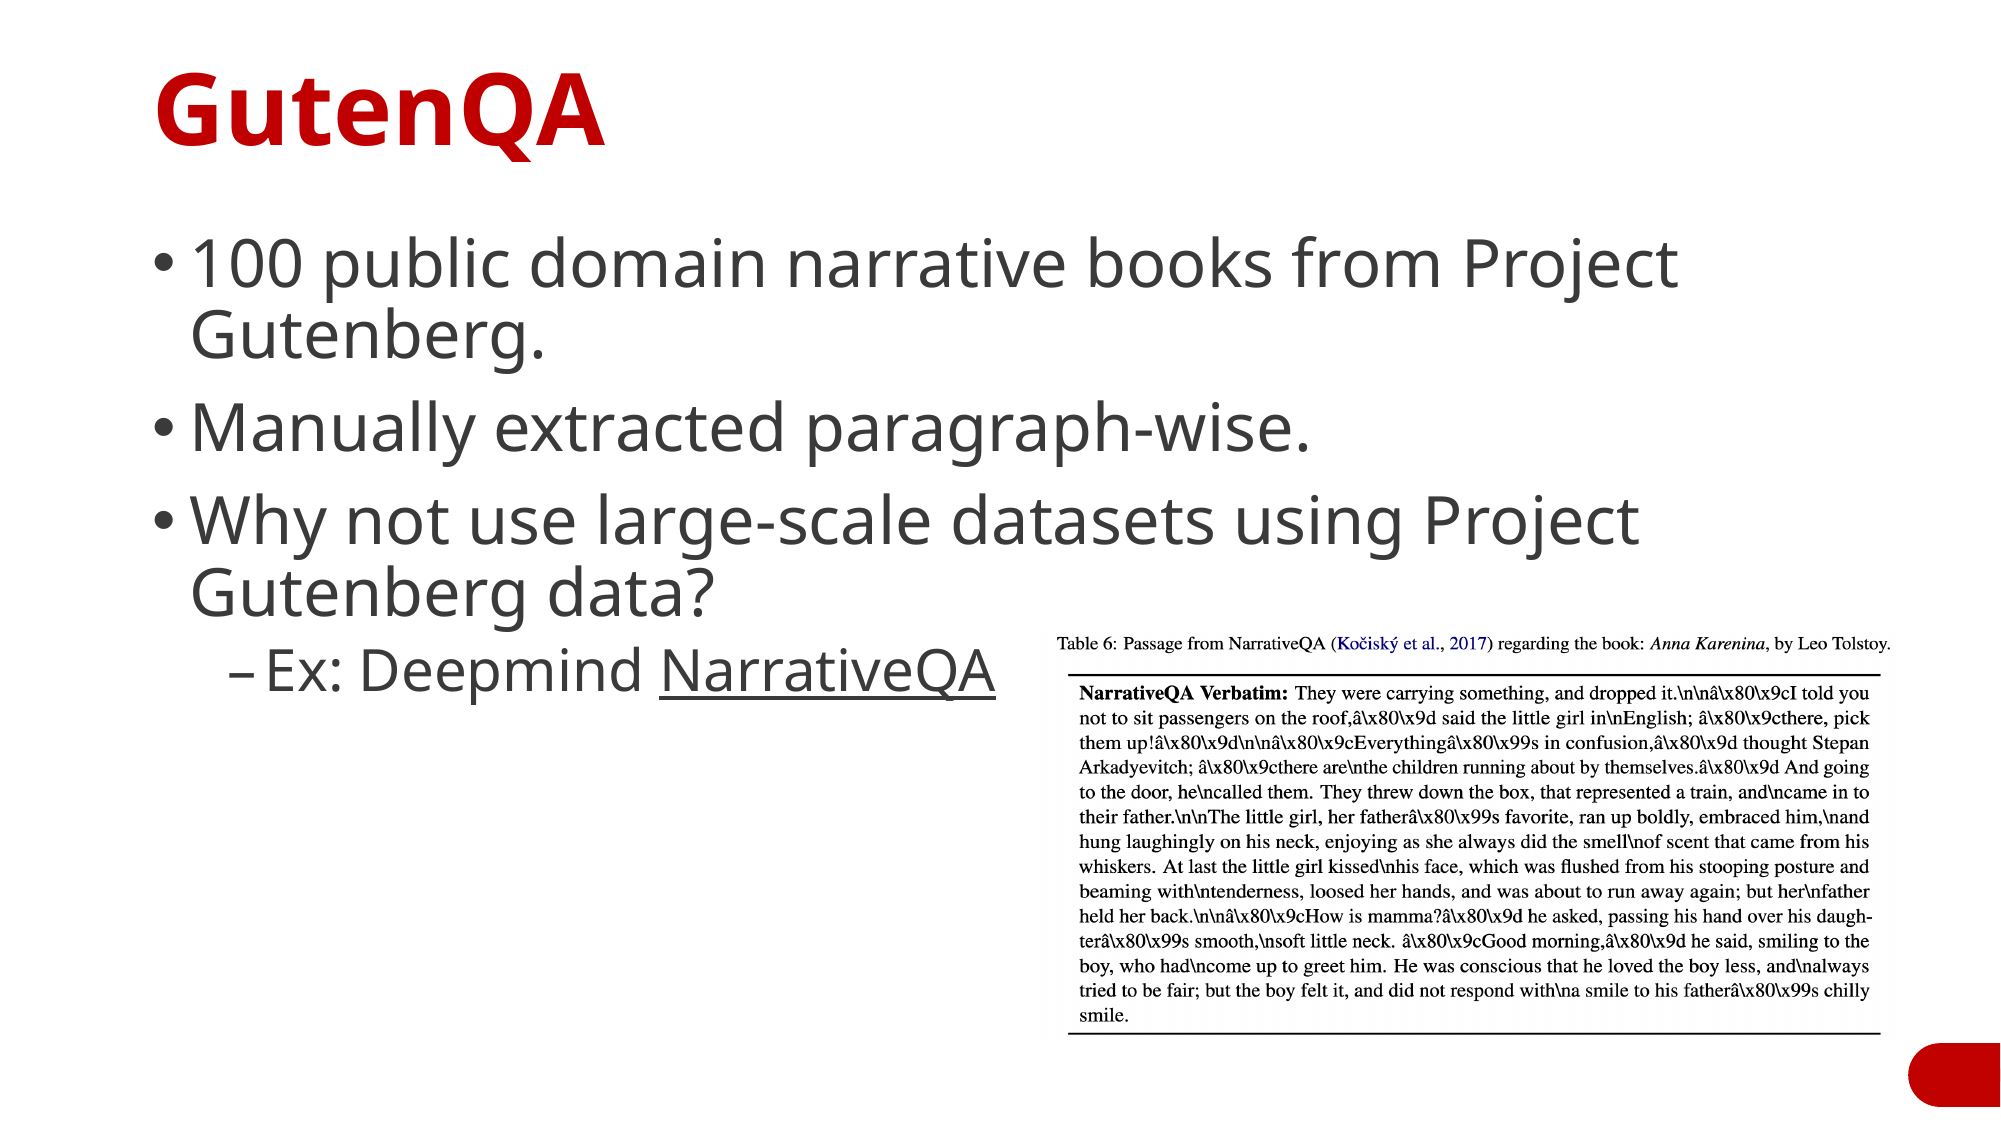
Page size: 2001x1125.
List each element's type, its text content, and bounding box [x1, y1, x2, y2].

list 100 public domain narrative books from Project Gutenberg. Manually extracted paragraph-wise. Why not use large-scale datasets using Project Gutenberg data? Ex: Deepmind NarrativeQA [137, 221, 1737, 855]
picture [1036, 631, 1910, 1042]
title GutenQA [137, 4, 1863, 222]
